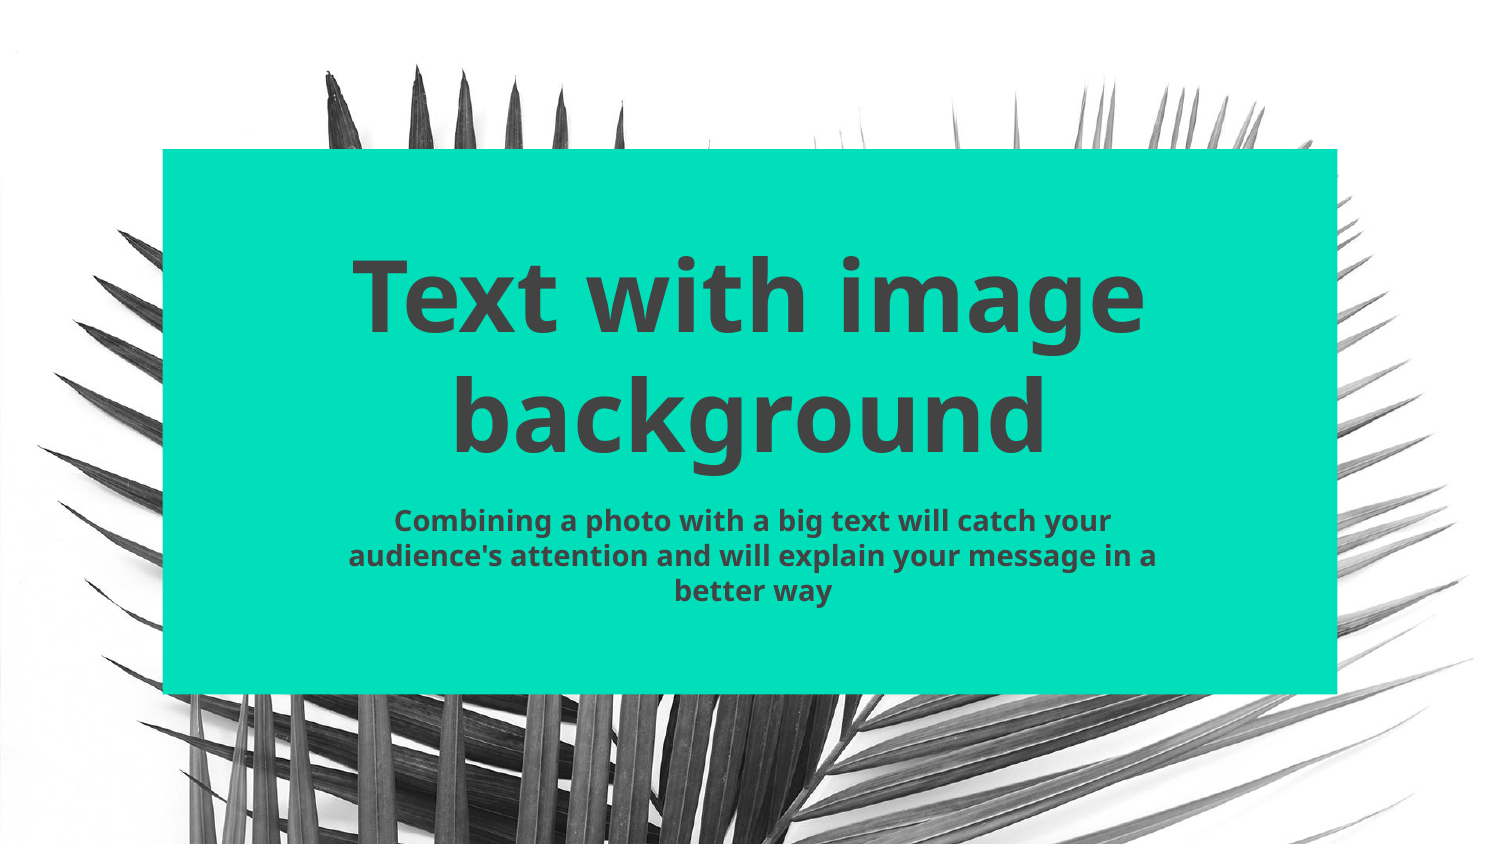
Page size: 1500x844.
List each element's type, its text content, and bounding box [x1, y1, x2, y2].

title Combining a photo with a big text will catch your audience's attention and will explain your message in a better way [323, 487, 1183, 647]
picture [0, 0, 1500, 844]
title Text with image background [87, 267, 1413, 487]
